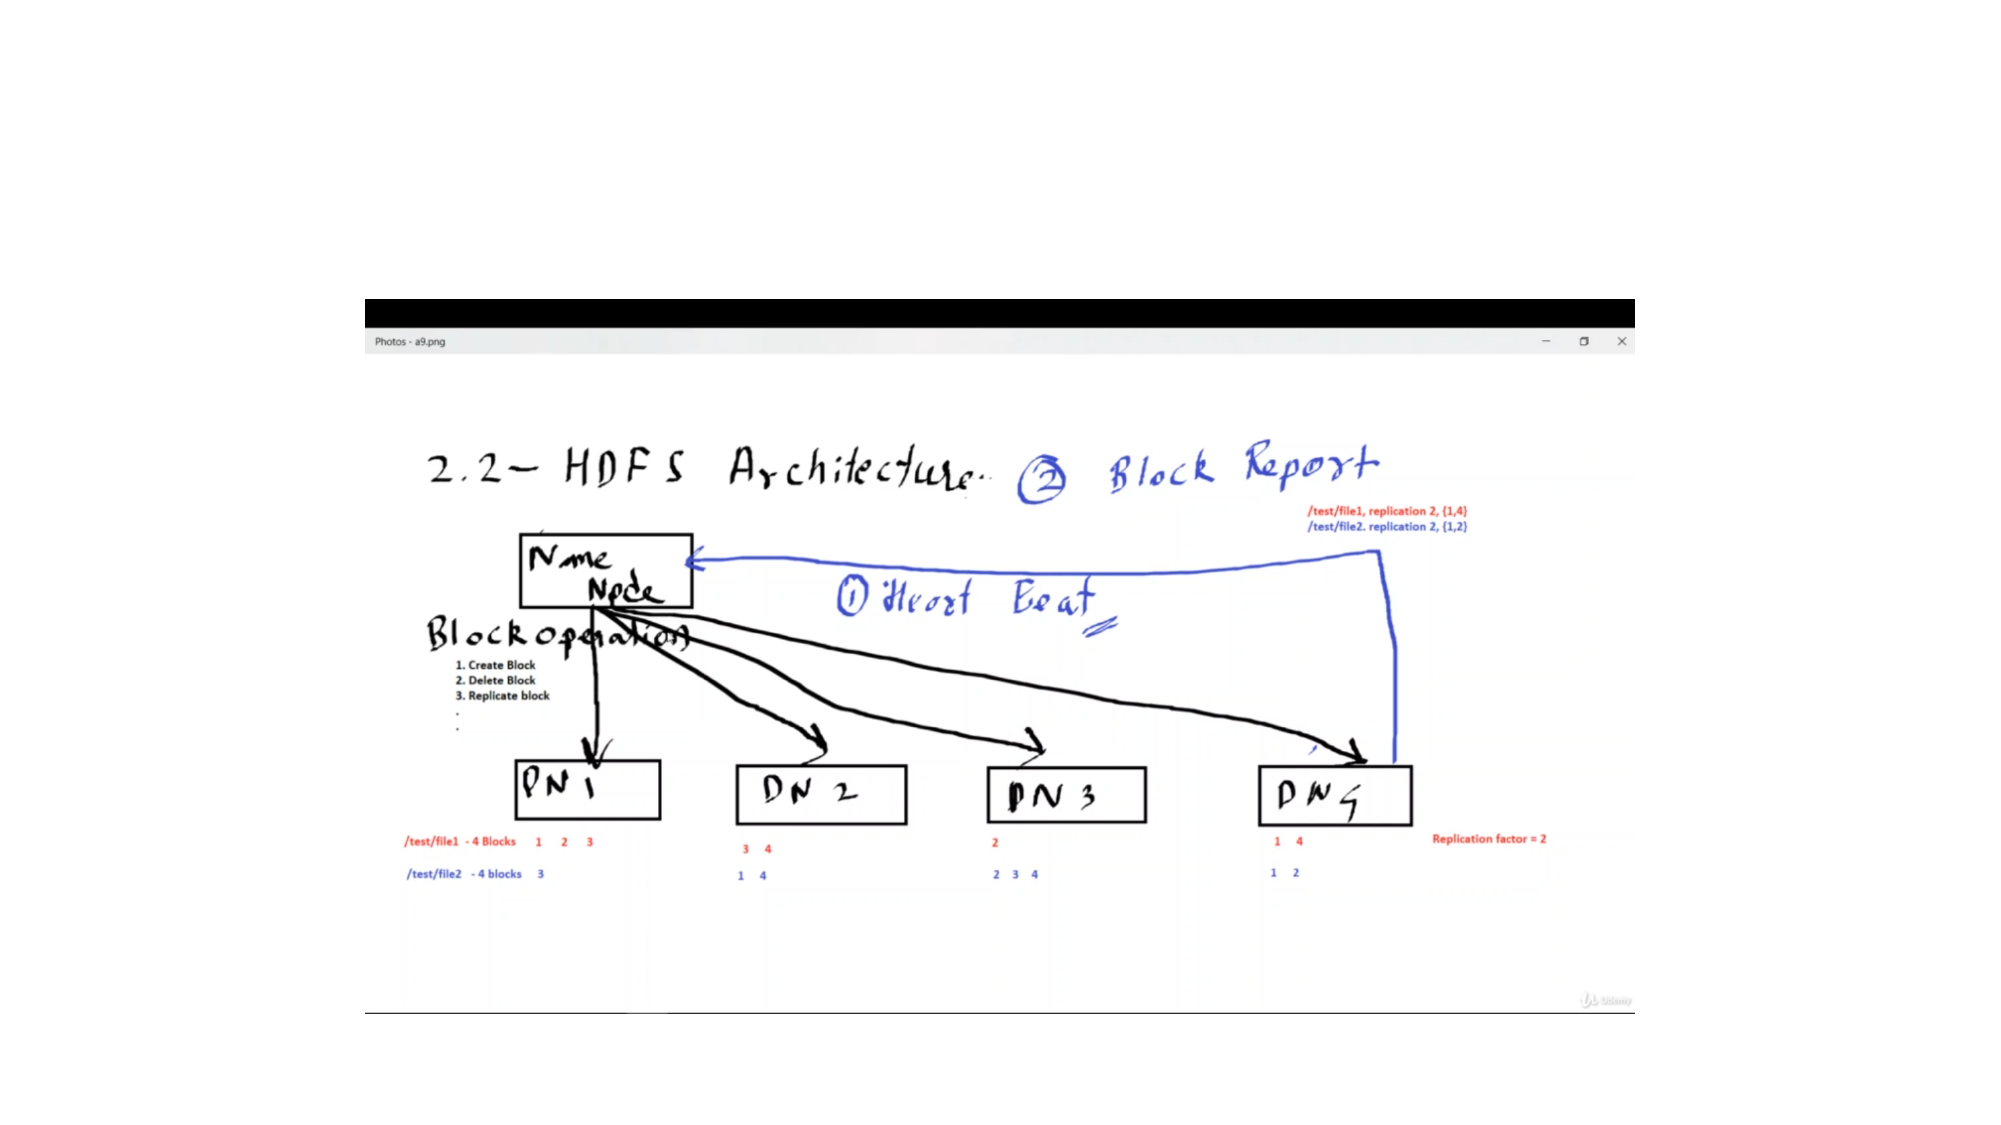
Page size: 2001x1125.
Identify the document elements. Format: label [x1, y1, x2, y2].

list [365, 299, 1635, 1014]
